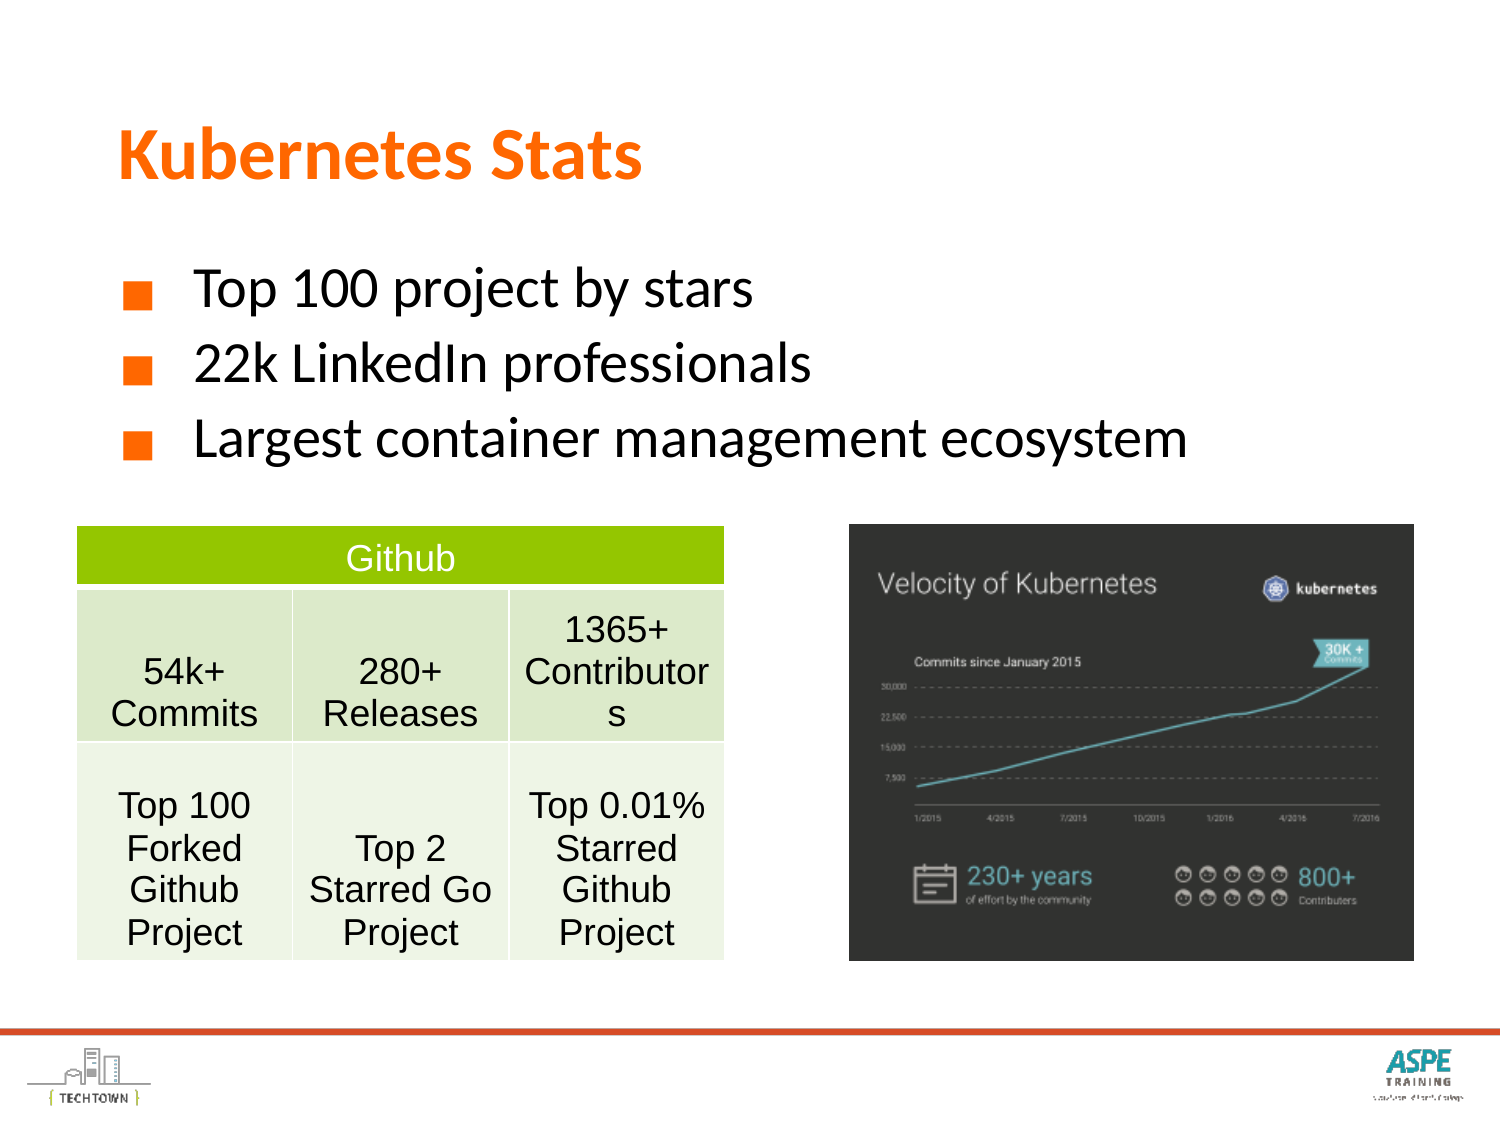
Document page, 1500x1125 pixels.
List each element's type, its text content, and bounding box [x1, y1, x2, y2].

table_cell 280+ Releases [293, 590, 508, 741]
table_cell Top 100 Forked Github Project [77, 743, 292, 960]
table_cell Top 2 Starred Go Project [293, 743, 508, 960]
picture [0, 0, 1500, 1125]
list Top 100 project by stars 22k LinkedIn professionals Largest container management ecosystem [103, 249, 1397, 500]
table_cell 54k+ Commits [77, 590, 292, 741]
table_cell 1365+ Contributors [510, 590, 724, 741]
table_cell Top 0.01% Starred Github Project [510, 743, 724, 960]
title Kubernetes Stats [103, 59, 1397, 249]
table_header Github [77, 526, 724, 584]
